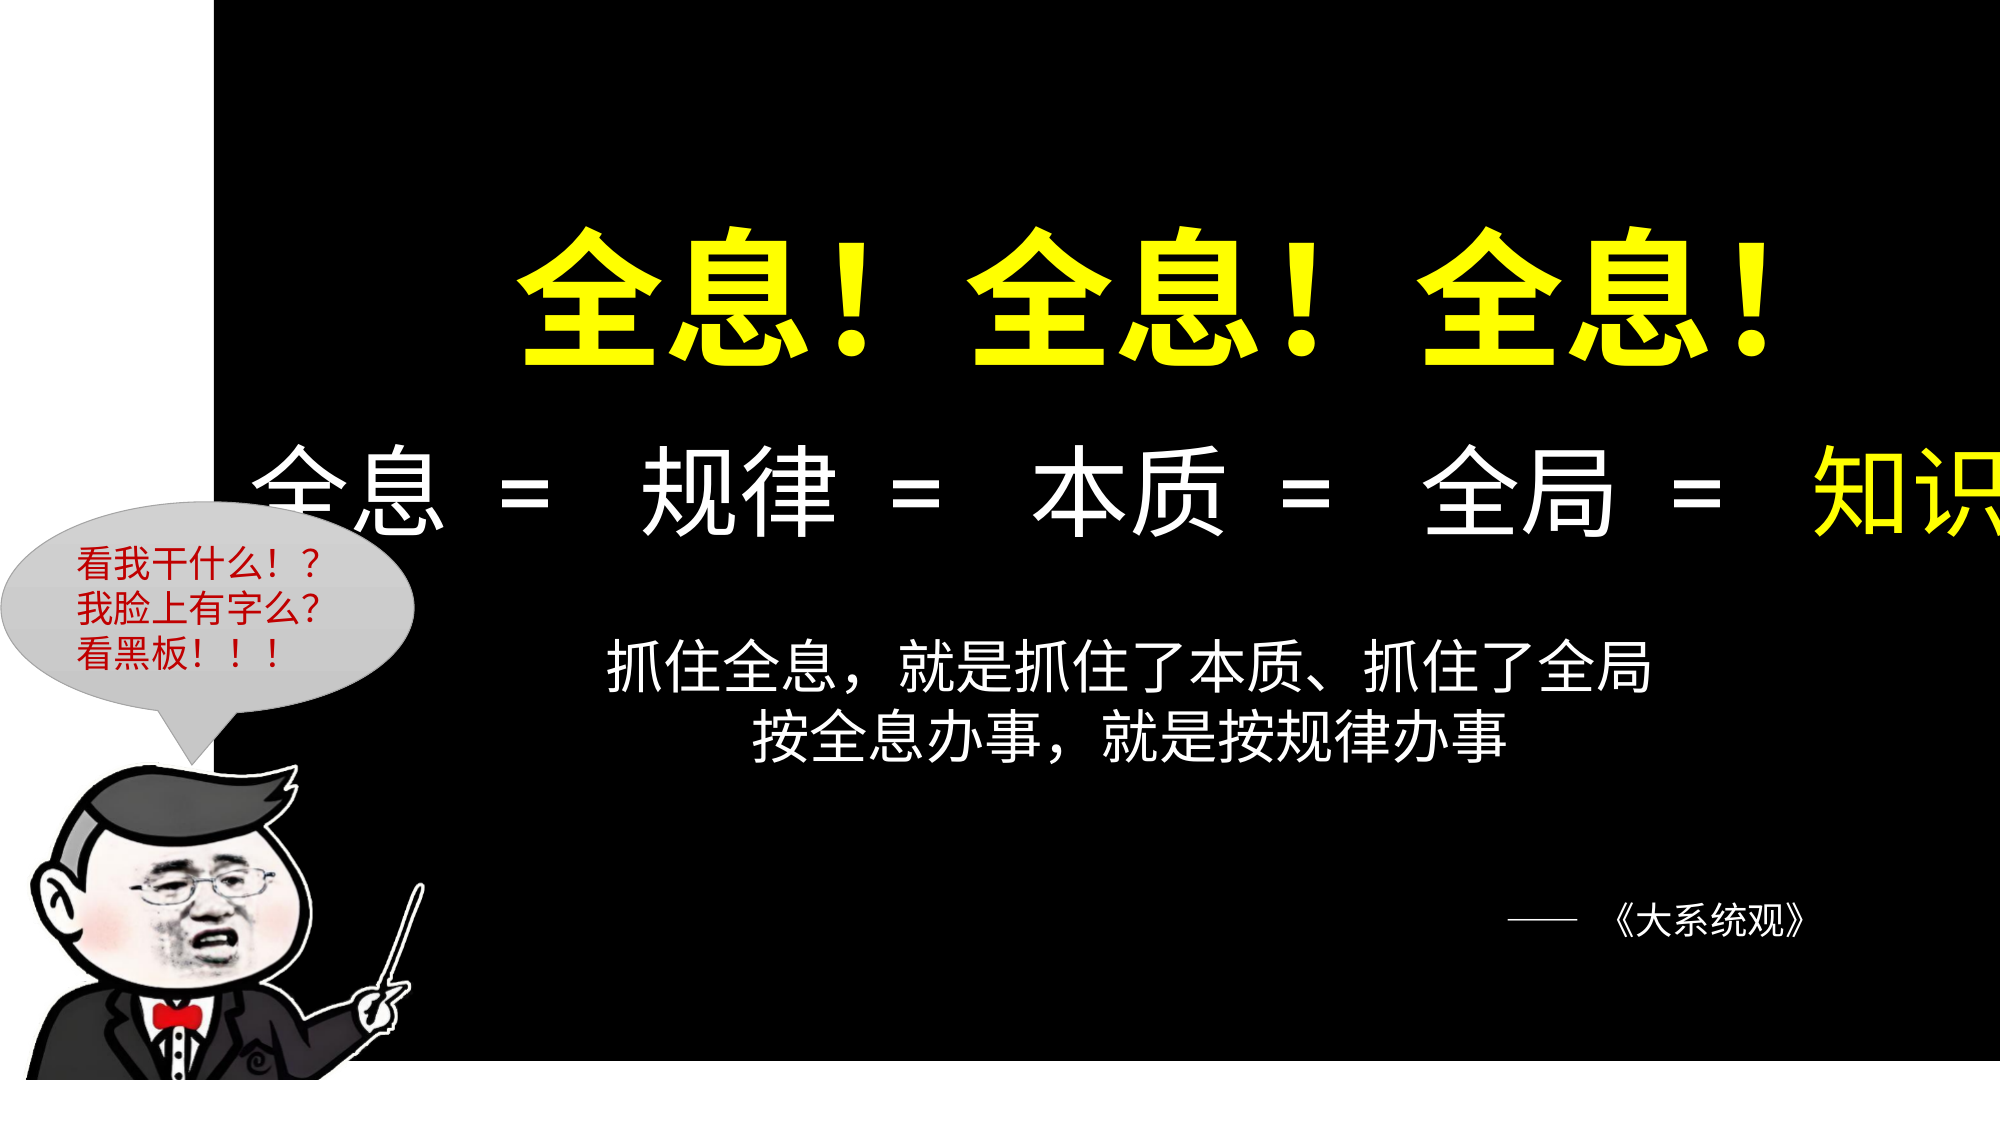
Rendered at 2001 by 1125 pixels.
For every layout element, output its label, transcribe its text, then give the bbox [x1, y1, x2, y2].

text_box —— 《大系统观》 [1490, 889, 1838, 950]
text_box [213, 557, 2000, 1062]
text_box [213, 0, 2000, 502]
text_box 全息 = 规律 = 本质 = 全局 = 知识 [234, 422, 2000, 557]
picture [12, 749, 429, 1080]
text_box 全息！全息！全息！ [499, 198, 1880, 394]
text_box 看我干什么！？ 我脸上有字么？ 看黑板！！！ [0, 501, 415, 749]
text_box 抓住全息，就是抓住了本质、抓住了全局 按全息办事，就是按规律办事 [590, 622, 1670, 778]
